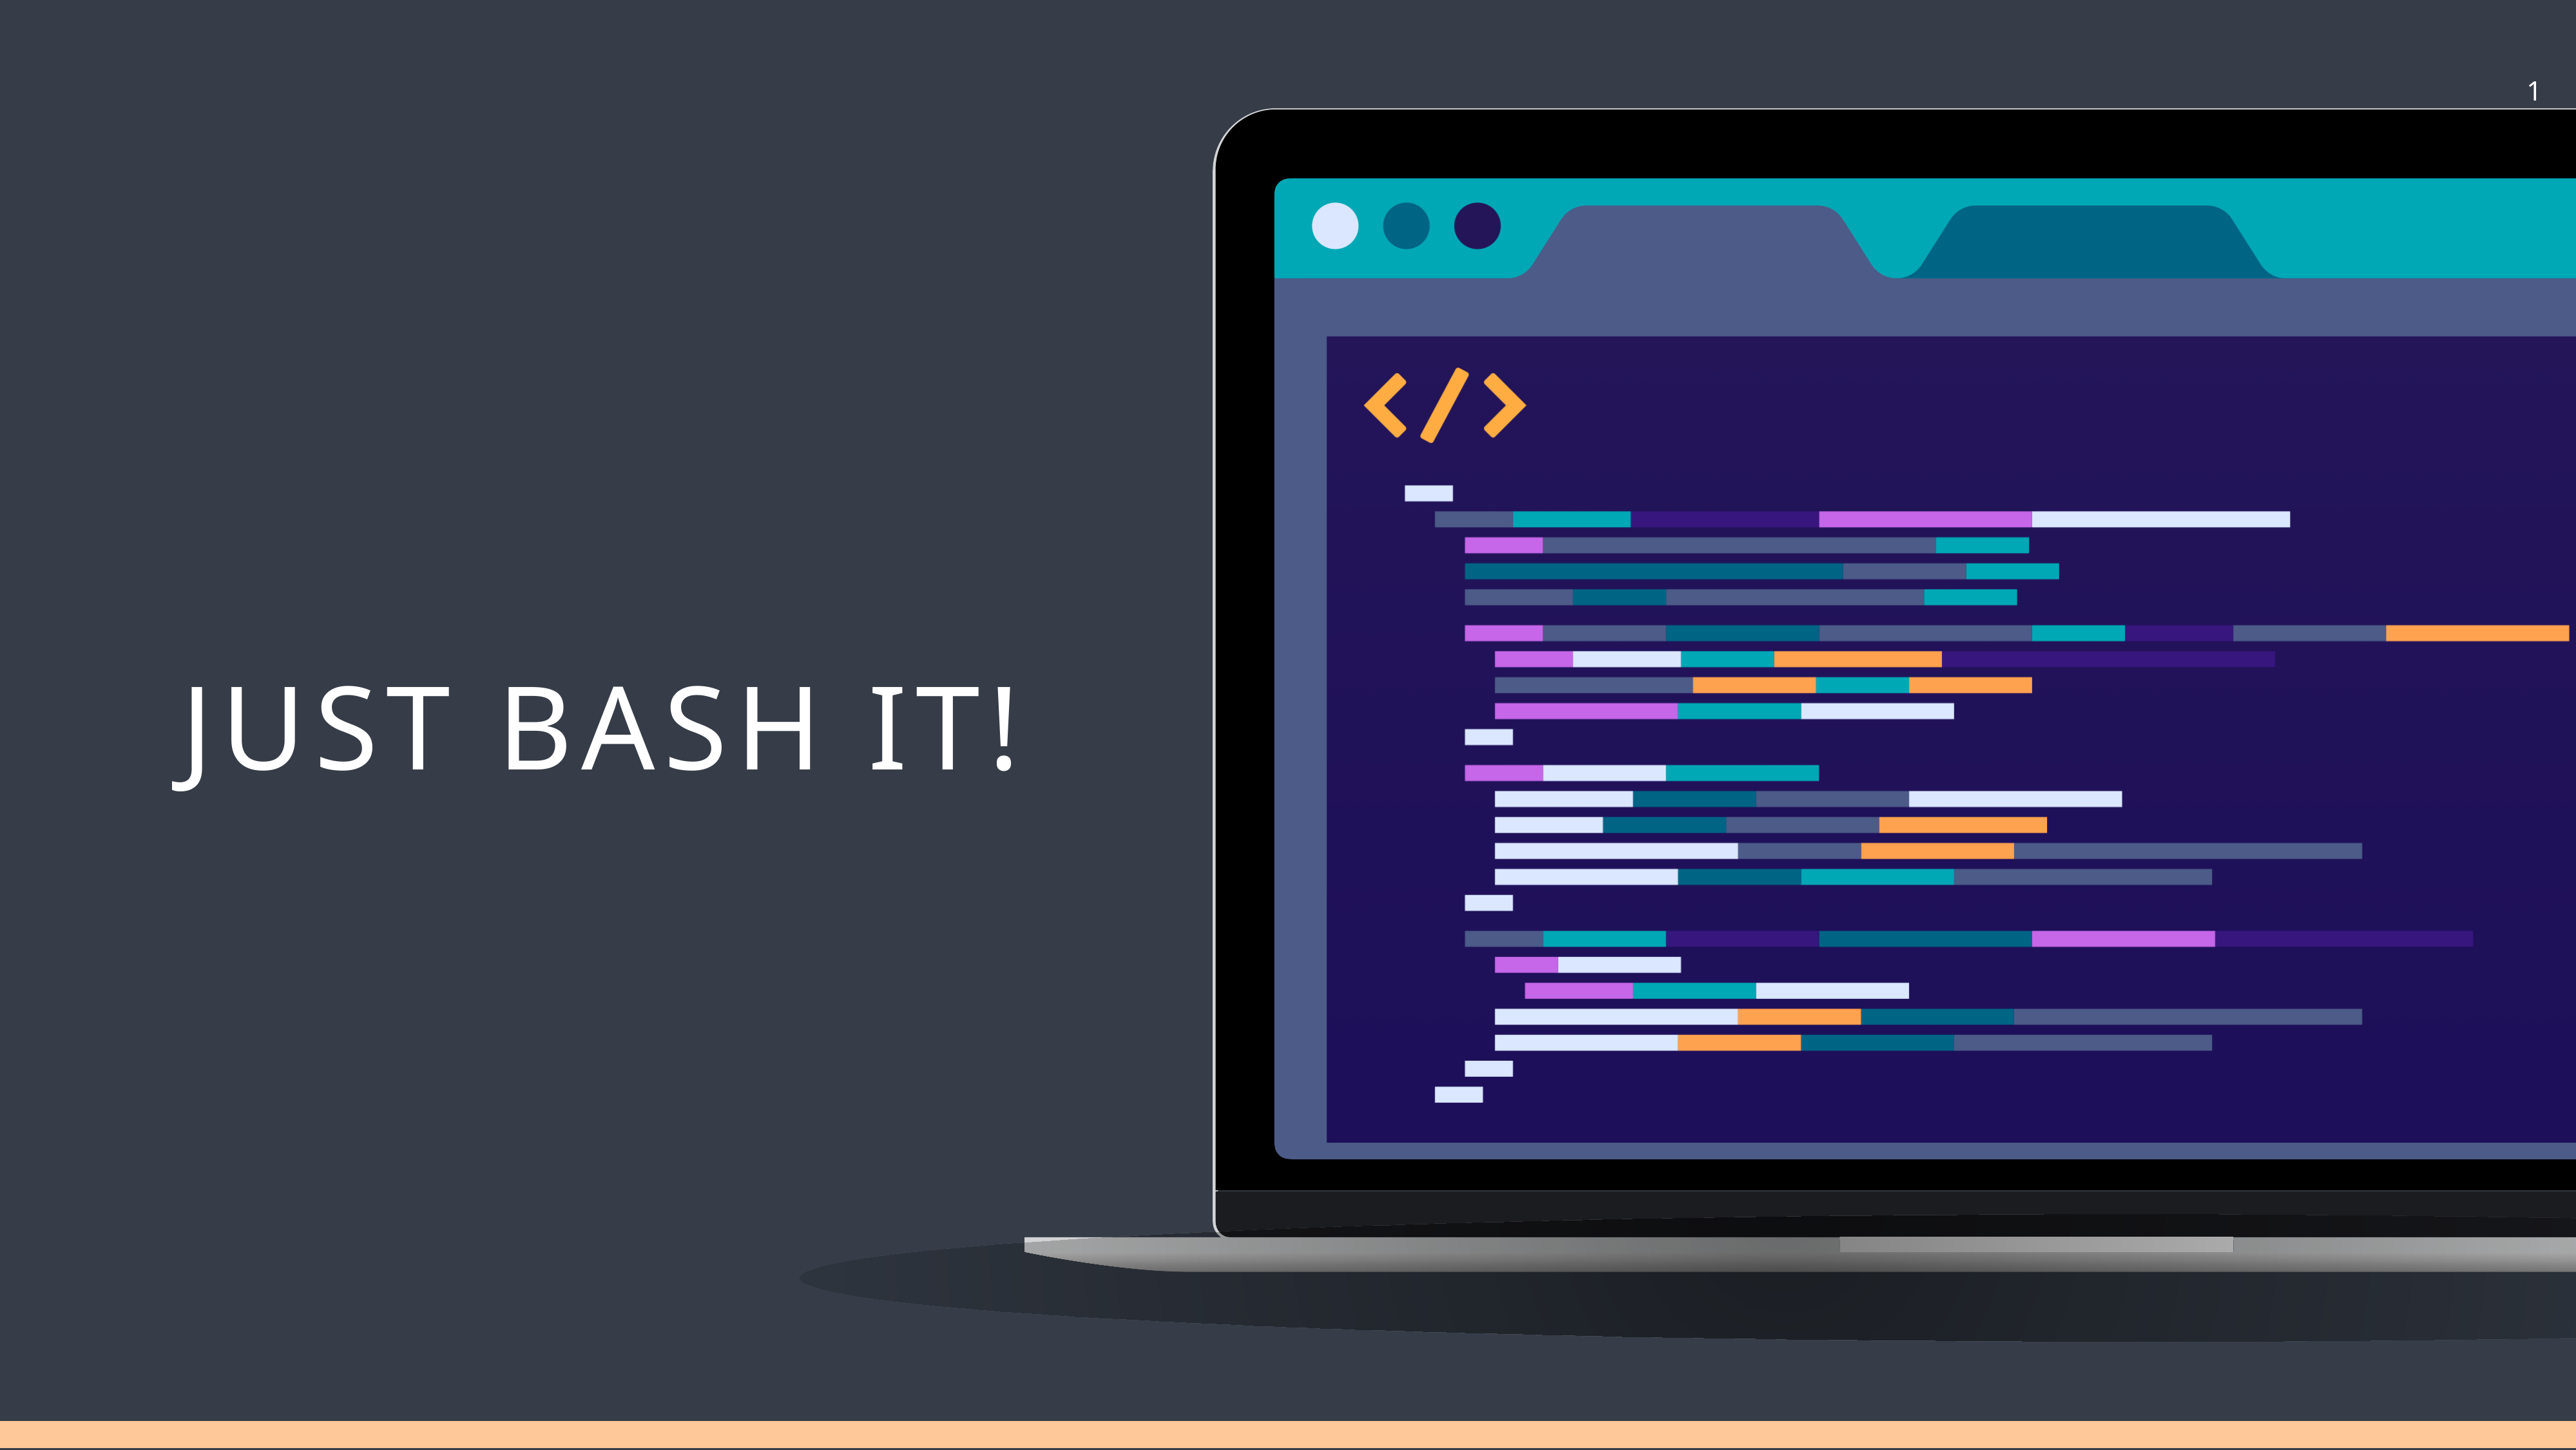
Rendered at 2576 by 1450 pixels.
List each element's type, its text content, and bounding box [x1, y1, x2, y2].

text_box JUST BASH IT! [177, 650, 799, 798]
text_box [799, 108, 2576, 1342]
text_box [0, 1421, 2576, 1448]
slide_number 1 [2516, 64, 2548, 108]
